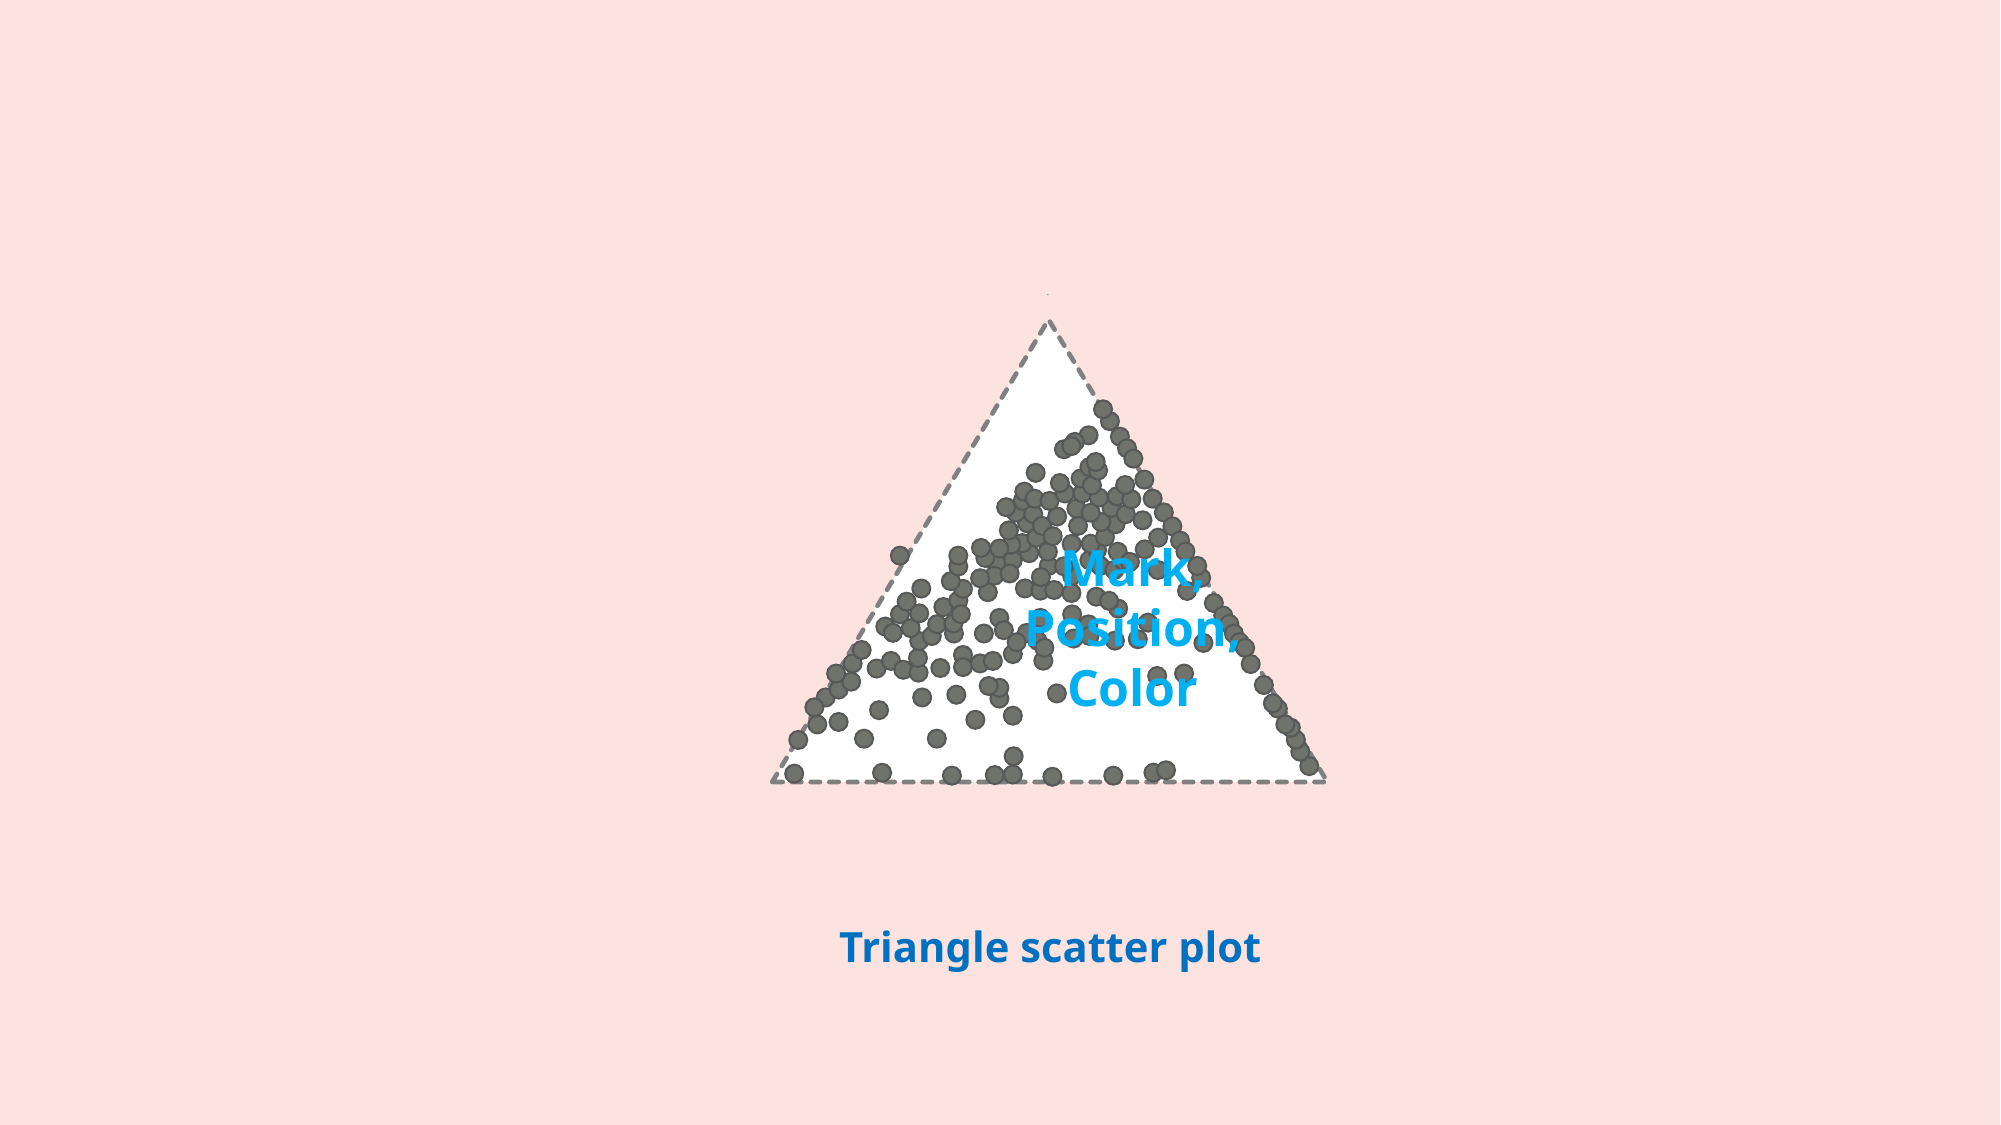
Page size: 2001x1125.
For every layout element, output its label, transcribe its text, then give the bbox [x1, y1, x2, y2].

text_box [1153, 502, 1175, 523]
text_box [828, 711, 849, 733]
text_box [853, 728, 875, 749]
text_box [1042, 766, 1063, 788]
text_box [1116, 438, 1138, 458]
text_box [788, 729, 809, 751]
text_box [1053, 438, 1071, 460]
text_box [1162, 516, 1183, 528]
text_box [868, 699, 890, 721]
text_box [875, 616, 892, 637]
text_box [1115, 506, 1136, 525]
text_box [1132, 510, 1153, 528]
text_box [1285, 730, 1307, 750]
text_box [1275, 721, 1296, 735]
text_box [946, 684, 967, 706]
text_box [911, 578, 932, 599]
text_box [952, 644, 971, 660]
text_box [896, 591, 917, 613]
text_box [1007, 510, 1024, 523]
text_box [825, 663, 847, 684]
text_box [1012, 495, 1026, 512]
text_box [866, 658, 887, 679]
text_box [1003, 746, 1024, 767]
text_box [882, 622, 903, 644]
text_box [948, 562, 969, 577]
text_box [770, 319, 1328, 784]
text_box [1109, 426, 1131, 447]
text_box [1101, 503, 1117, 519]
text_box [889, 545, 911, 566]
text_box [908, 603, 930, 624]
text_box [1066, 500, 1084, 519]
text_box [1031, 515, 1051, 528]
text_box [995, 496, 1016, 518]
text_box [851, 639, 872, 661]
text_box [907, 649, 929, 669]
text_box [930, 657, 951, 679]
text_box [1087, 464, 1109, 481]
text_box Mark, Position, Color [971, 528, 1295, 724]
text_box [1283, 718, 1302, 739]
text_box [948, 592, 969, 609]
text_box [908, 631, 929, 652]
text_box [1061, 435, 1082, 457]
text_box [1088, 488, 1108, 508]
text_box [940, 571, 962, 592]
text_box [1054, 484, 1074, 504]
text_box [880, 650, 901, 672]
text_box [871, 762, 893, 784]
text_box [1070, 468, 1085, 489]
text_box [889, 604, 909, 625]
text_box [1049, 472, 1071, 494]
text_box [948, 545, 969, 566]
text_box [908, 665, 929, 683]
text_box [1142, 488, 1163, 509]
text_box [1025, 462, 1046, 484]
text_box [1072, 487, 1089, 504]
text_box [950, 603, 971, 625]
text_box [1024, 488, 1043, 510]
text_box [1002, 765, 1024, 785]
text_box [1134, 469, 1155, 490]
text_box [943, 616, 964, 634]
text_box [926, 728, 948, 749]
text_box [1067, 518, 1089, 528]
text_box [943, 628, 965, 644]
text_box [953, 578, 971, 600]
text_box [1092, 399, 1114, 420]
text_box [893, 659, 910, 681]
text_box [1143, 762, 1161, 783]
text_box [1099, 411, 1121, 432]
text_box [965, 710, 985, 731]
text_box [1114, 474, 1136, 496]
text_box [783, 763, 805, 784]
text_box [941, 765, 963, 786]
text_box [1290, 743, 1311, 763]
text_box [1106, 486, 1122, 507]
text_box [1123, 448, 1144, 469]
text_box [1085, 451, 1107, 473]
text_box [804, 697, 825, 718]
text_box [1079, 457, 1088, 477]
text_box [1121, 489, 1142, 510]
text_box [1065, 431, 1086, 450]
text_box [1022, 506, 1044, 524]
text_box [921, 626, 943, 647]
text_box [828, 683, 849, 700]
text_box [1155, 760, 1177, 781]
text_box [1299, 755, 1320, 777]
text_box [1046, 506, 1068, 527]
text_box [807, 715, 828, 735]
text_box [1039, 490, 1060, 512]
text_box [900, 618, 921, 639]
text_box [1079, 425, 1099, 446]
text_box [933, 596, 951, 618]
text_box [842, 653, 863, 674]
text_box [1103, 765, 1124, 786]
text_box [1014, 481, 1034, 502]
text_box [1016, 520, 1032, 528]
text_box Triangle scatter plot [824, 913, 1280, 978]
text_box [984, 764, 1004, 786]
text_box [1080, 502, 1101, 524]
text_box [911, 687, 933, 708]
text_box [1081, 476, 1103, 496]
text_box [815, 687, 836, 708]
text_box [999, 520, 1017, 528]
text_box [926, 614, 944, 635]
text_box [1111, 518, 1126, 528]
text_box [1091, 511, 1112, 528]
text_box [841, 673, 862, 692]
text_box [952, 656, 971, 678]
